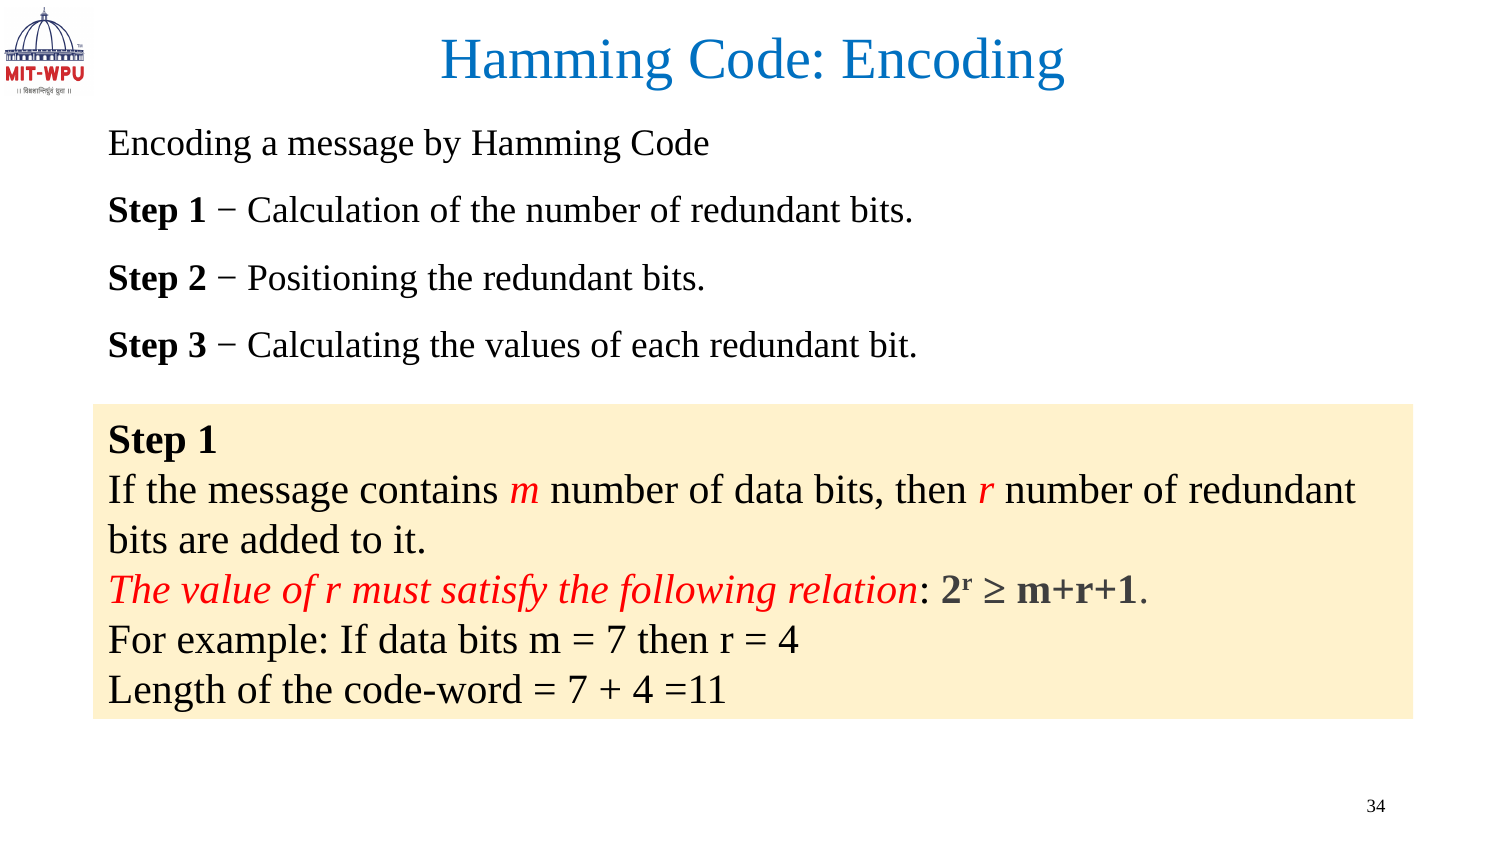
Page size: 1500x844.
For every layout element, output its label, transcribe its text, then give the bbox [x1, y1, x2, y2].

text_box Step 1 If the message contains m number of data bits, then r number of redundant bits are added to it. The value of r must satisfy the following relation: 2r ≥ m+r+1. For example: If data bits m = 7 then r = 4 Length of the code-word = 7 + 4 =11 [93, 404, 1414, 719]
text_box Encoding a message by Hamming Code Step 1 − Calculation of the number of redundant bits. Step 2 − Positioning the redundant bits. Step 3 − Calculating the values of each redundant bit. [93, 110, 1416, 418]
slide_number 34 [1059, 782, 1397, 827]
picture [4, 7, 94, 96]
title Hamming Code: Encoding [109, 18, 1397, 96]
